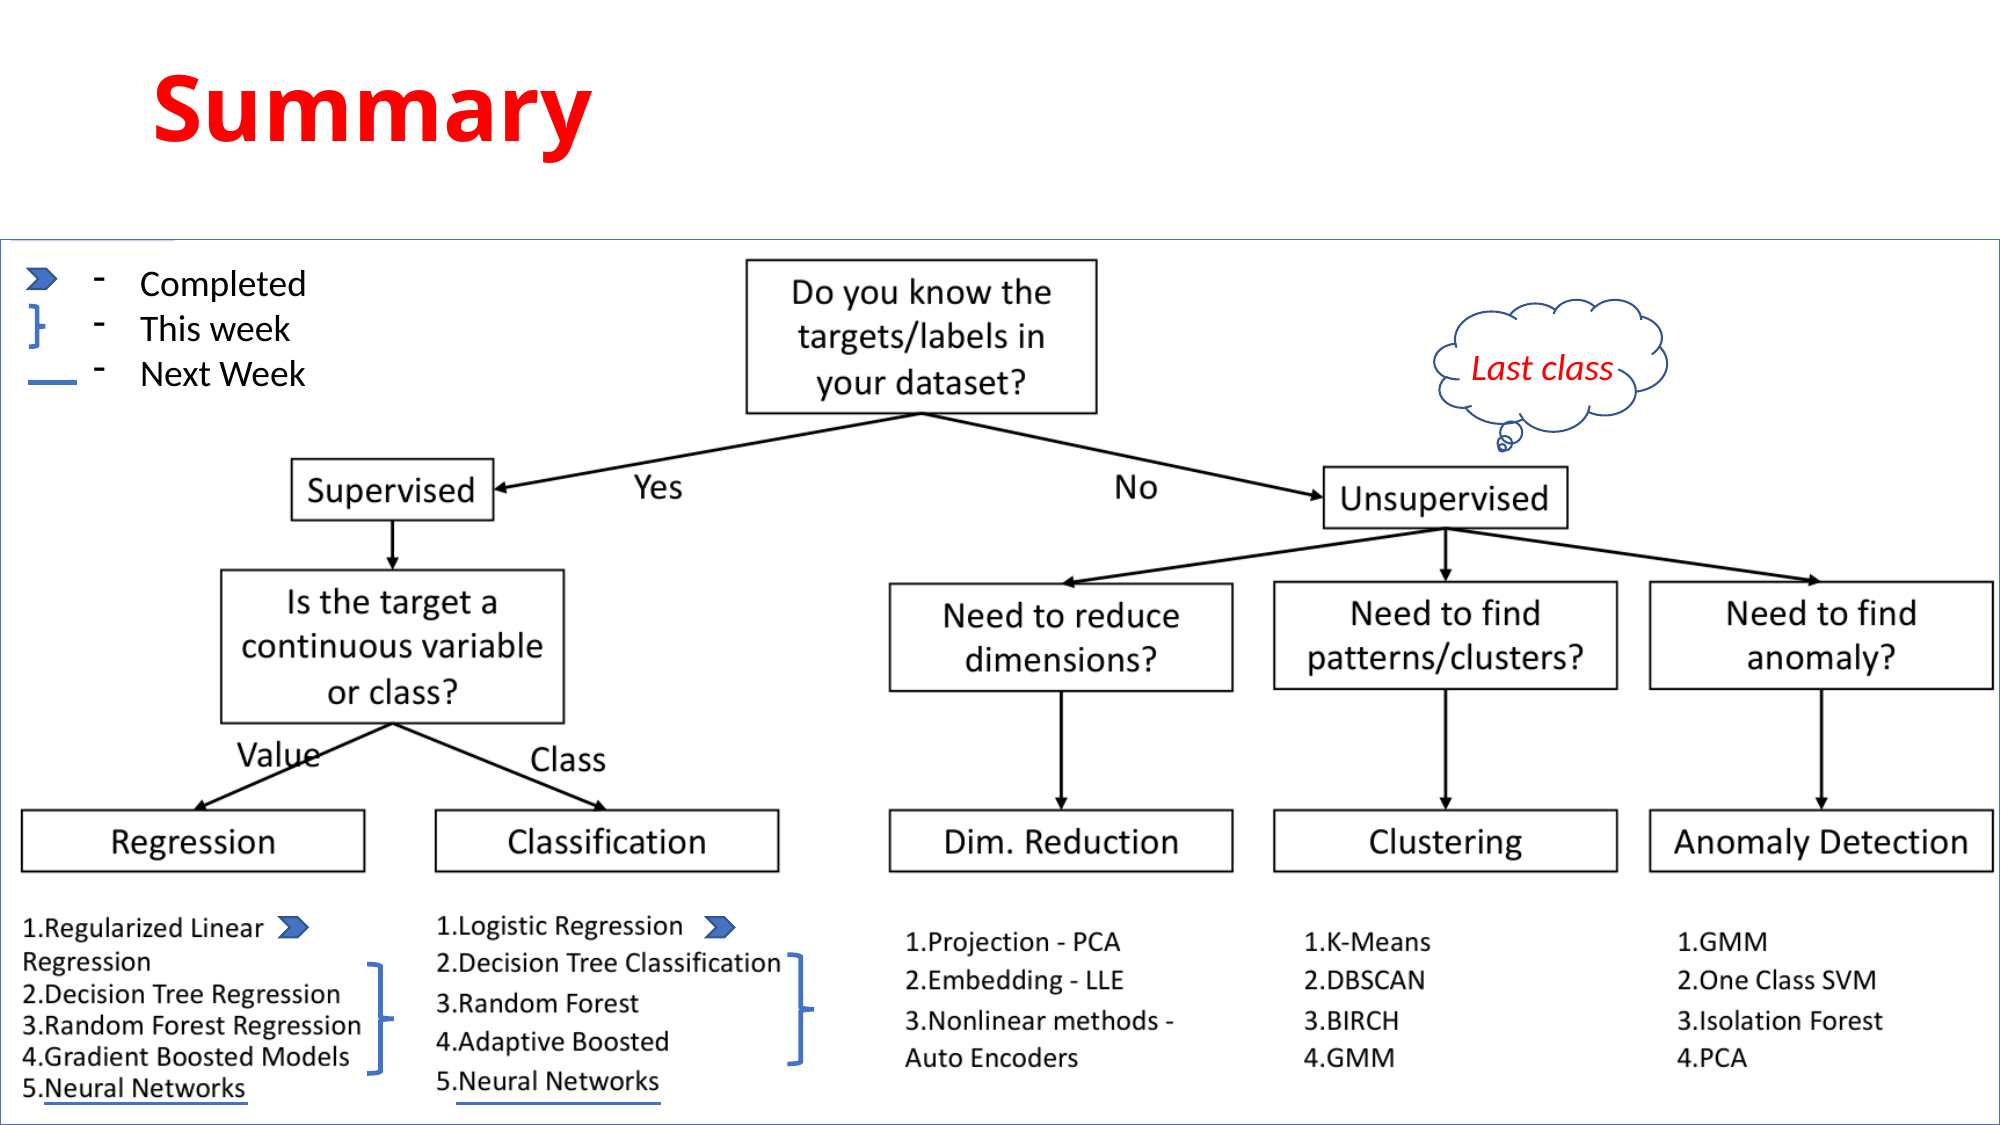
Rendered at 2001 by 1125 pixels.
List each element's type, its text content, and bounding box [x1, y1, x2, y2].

picture [0, 239, 2000, 1125]
title Summary [137, 3, 1863, 221]
